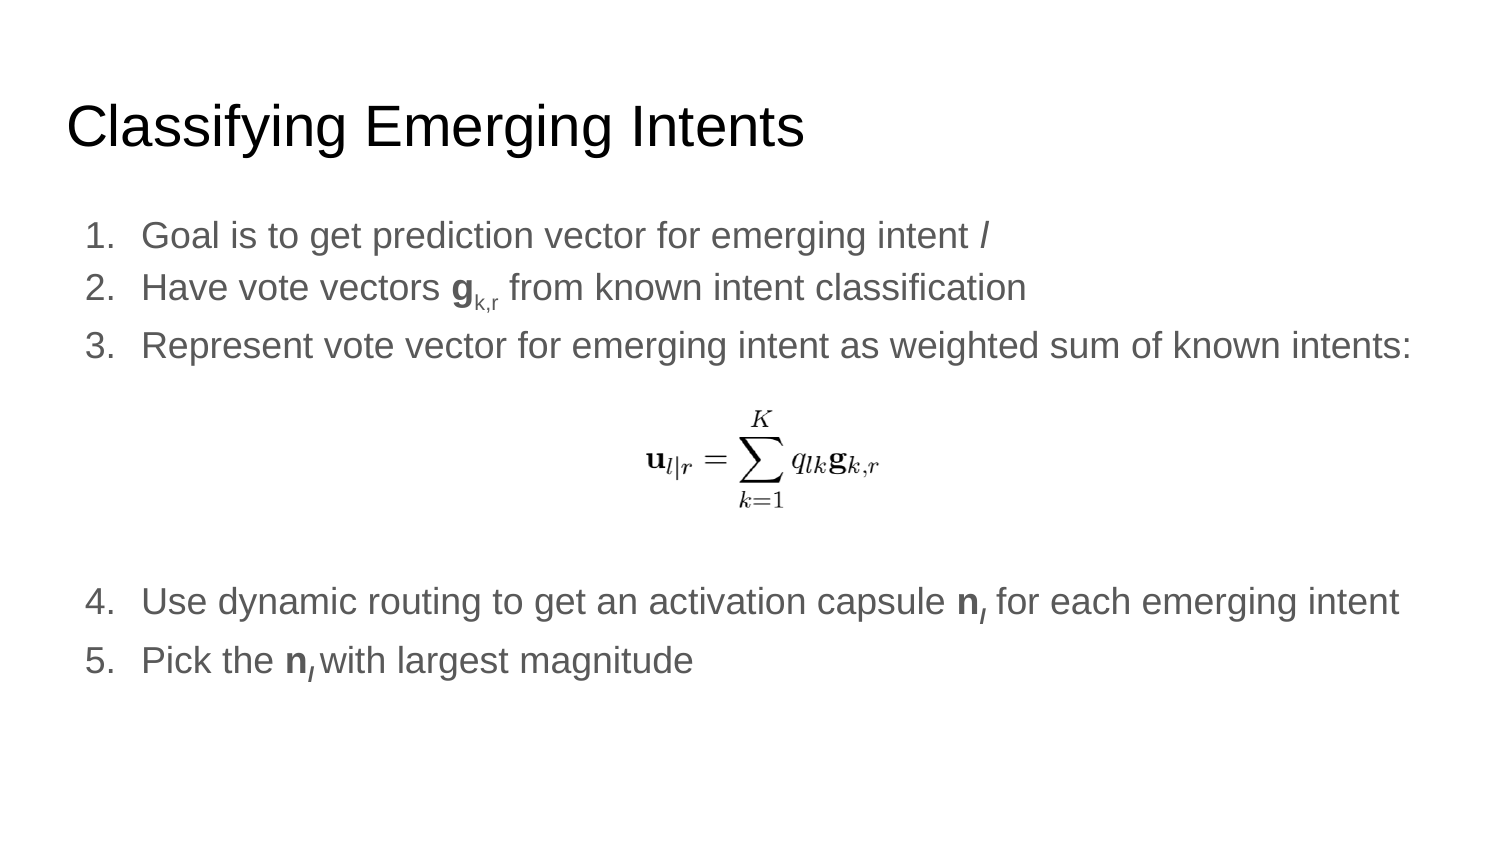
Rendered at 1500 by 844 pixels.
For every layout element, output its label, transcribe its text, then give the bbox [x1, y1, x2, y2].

list Goal is to get prediction vector for emerging intent l Have vote vectors gk,r from known intent classification Represent vote vector for emerging intent as weighted sum of known intents: Use dynamic routing to get an activation capsule nl for each emerging intent Pick the nl with largest magnitude [51, 189, 1449, 750]
title Classifying Emerging Intents [51, 72, 1449, 167]
picture [617, 397, 883, 516]
